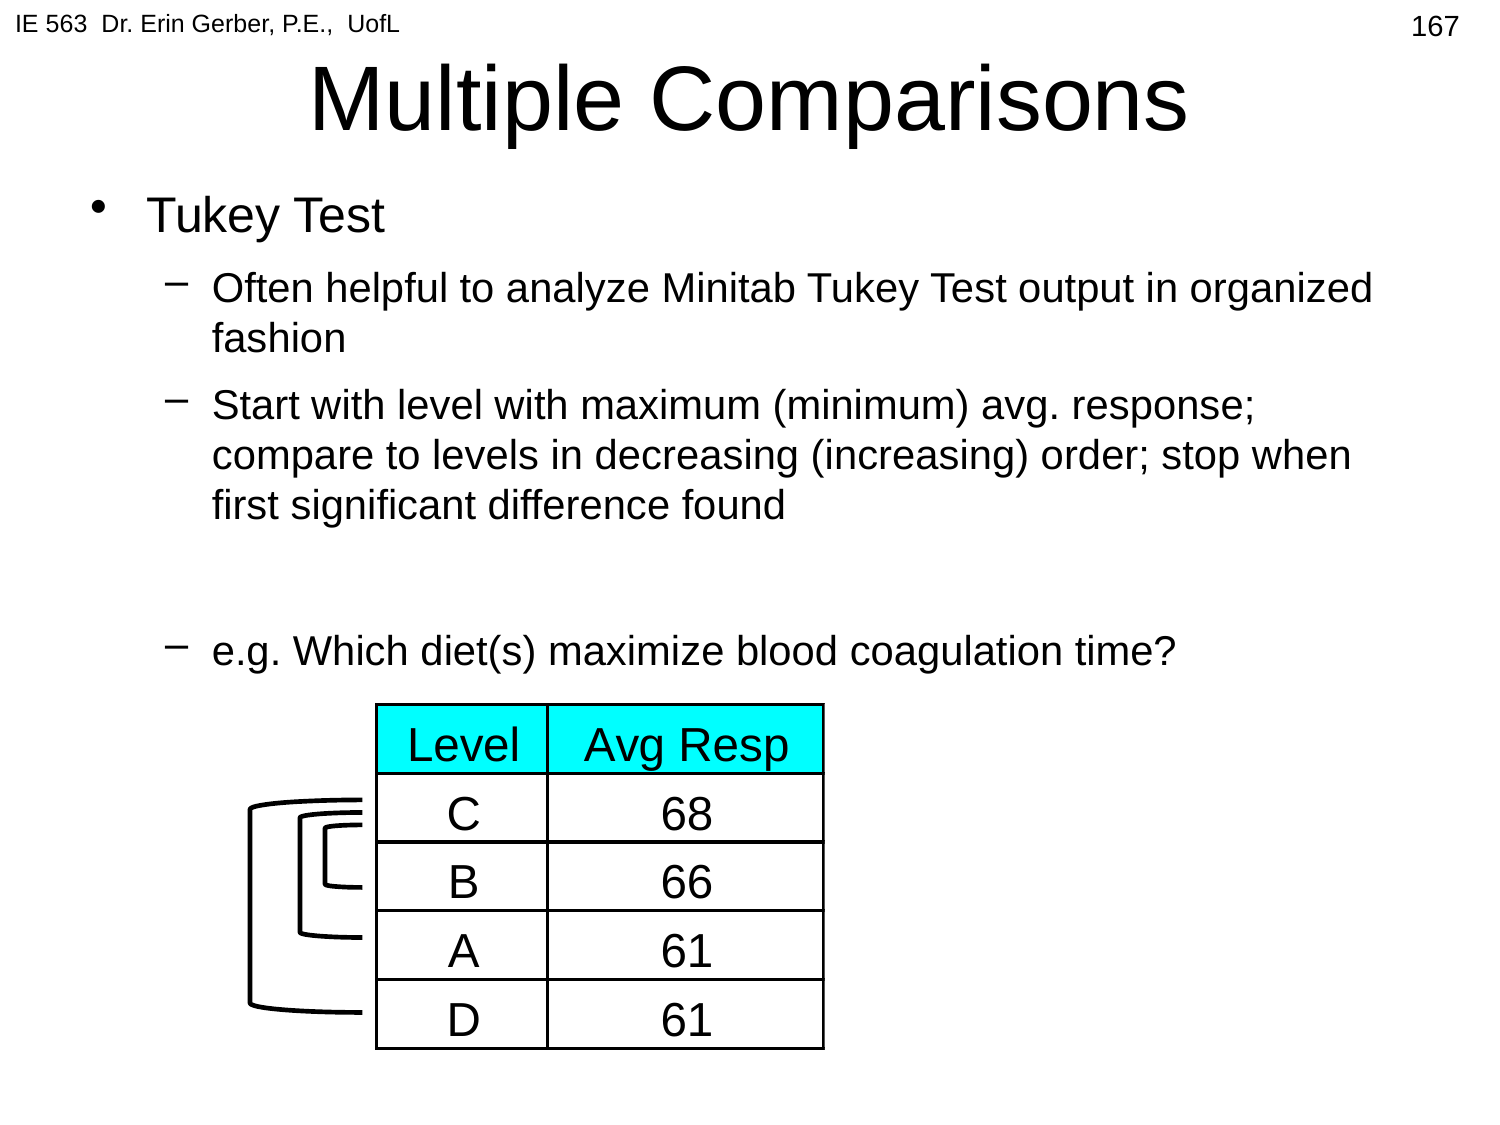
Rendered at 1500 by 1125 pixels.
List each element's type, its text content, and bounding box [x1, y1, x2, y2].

title Multiple Comparisons [74, 0, 1426, 174]
picture [374, 702, 826, 1051]
slide_number 167 [1426, 0, 1476, 79]
text_box [249, 799, 363, 1014]
footer IE 563 Dr. Erin Gerber, P.E., UofL [0, 0, 74, 79]
list Tukey Test Often helpful to analyze Minitab Tukey Test output in organized fashion Start with level with maximum (minimum) avg. response; compare to levels in decreasing (increasing) order; stop when first significant difference found e.g. Which diet(s) maximize blood coagulation time? [74, 174, 1426, 918]
